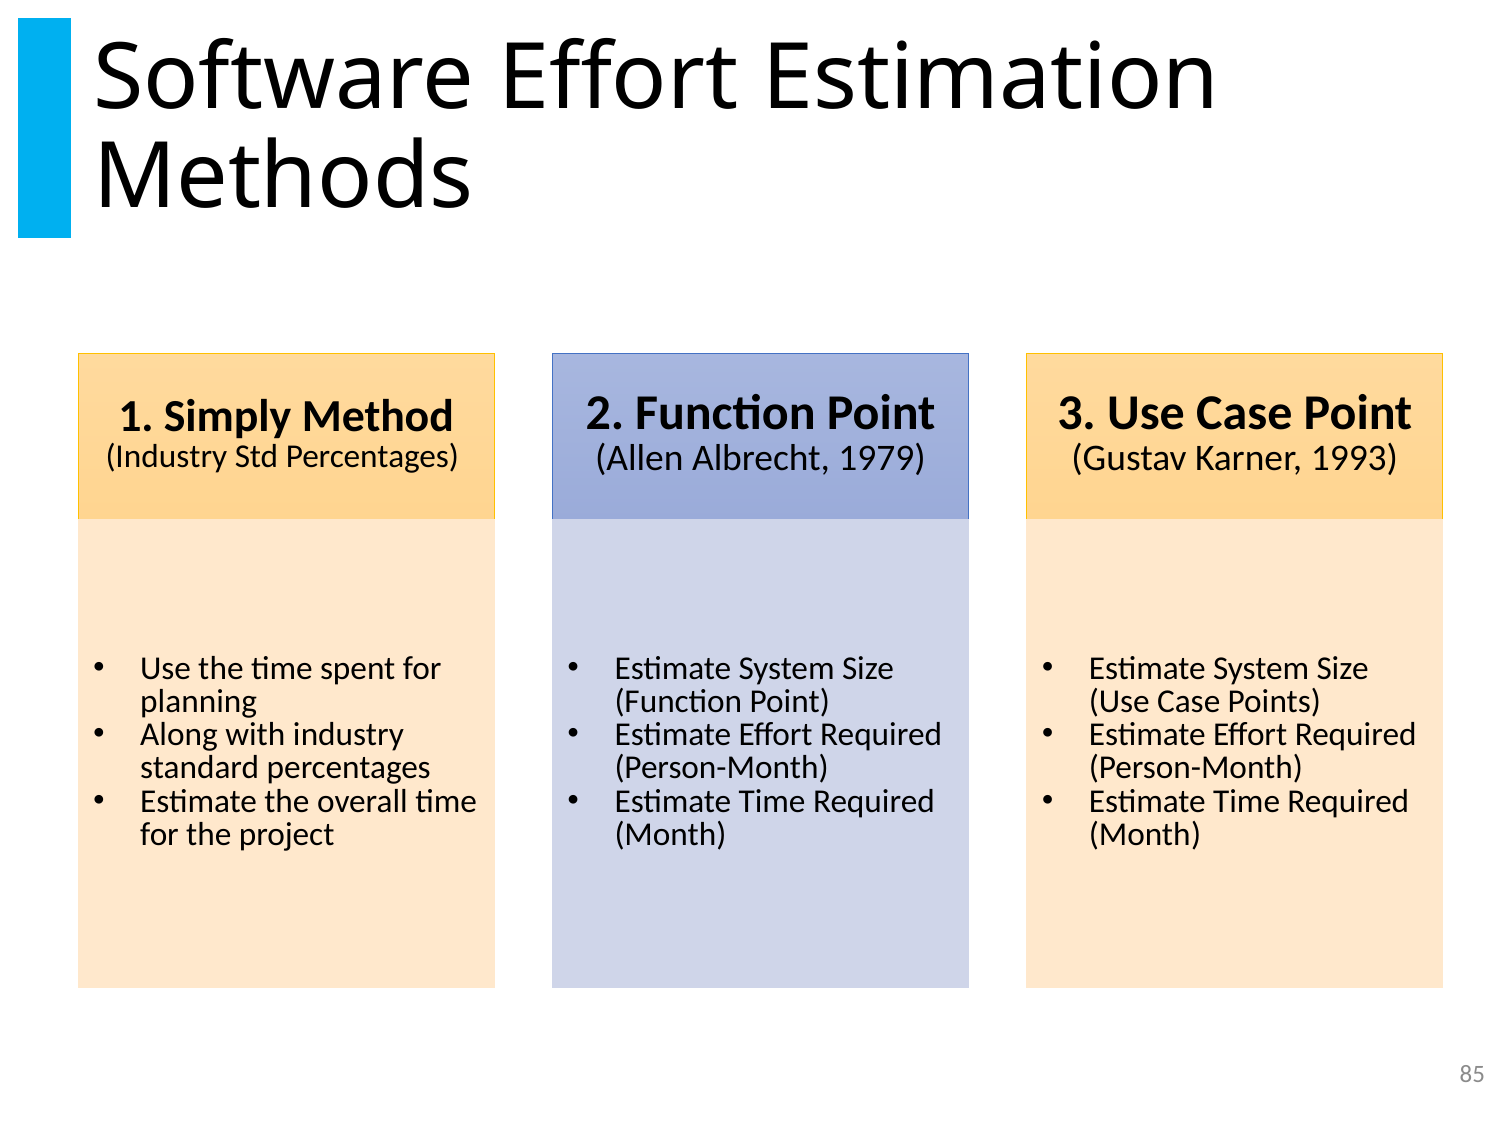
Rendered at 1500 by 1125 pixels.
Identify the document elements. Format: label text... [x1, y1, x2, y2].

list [78, 272, 1443, 1070]
title Software Effort Estimation Methods [78, 19, 1443, 237]
slide_number 85 [1162, 1042, 1500, 1103]
